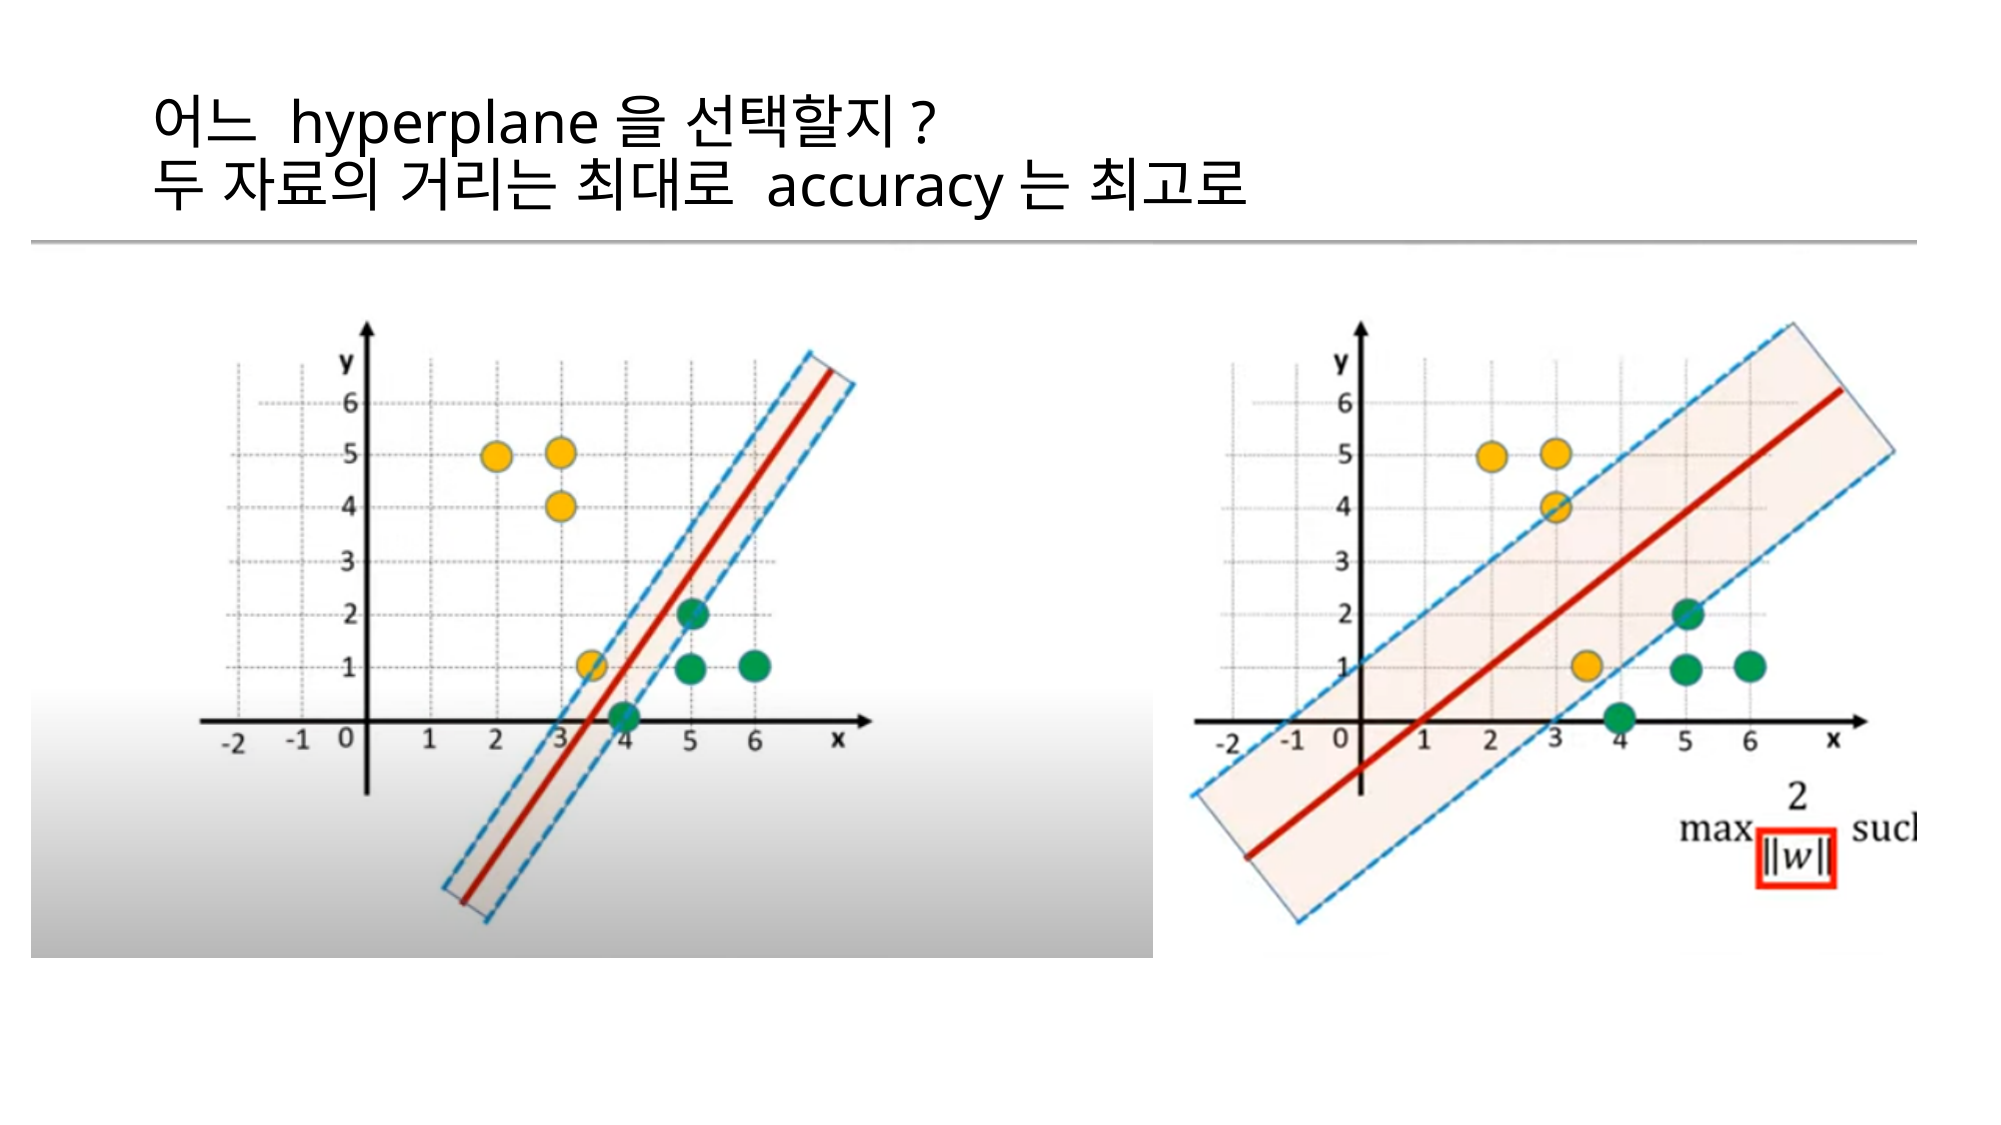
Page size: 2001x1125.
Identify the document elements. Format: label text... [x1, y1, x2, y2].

picture [30, 240, 1917, 958]
title 어느 hyperplane을 선택할지? 두 자료의 거리는 최대로 accuracy는 최고로 [137, 47, 1863, 240]
